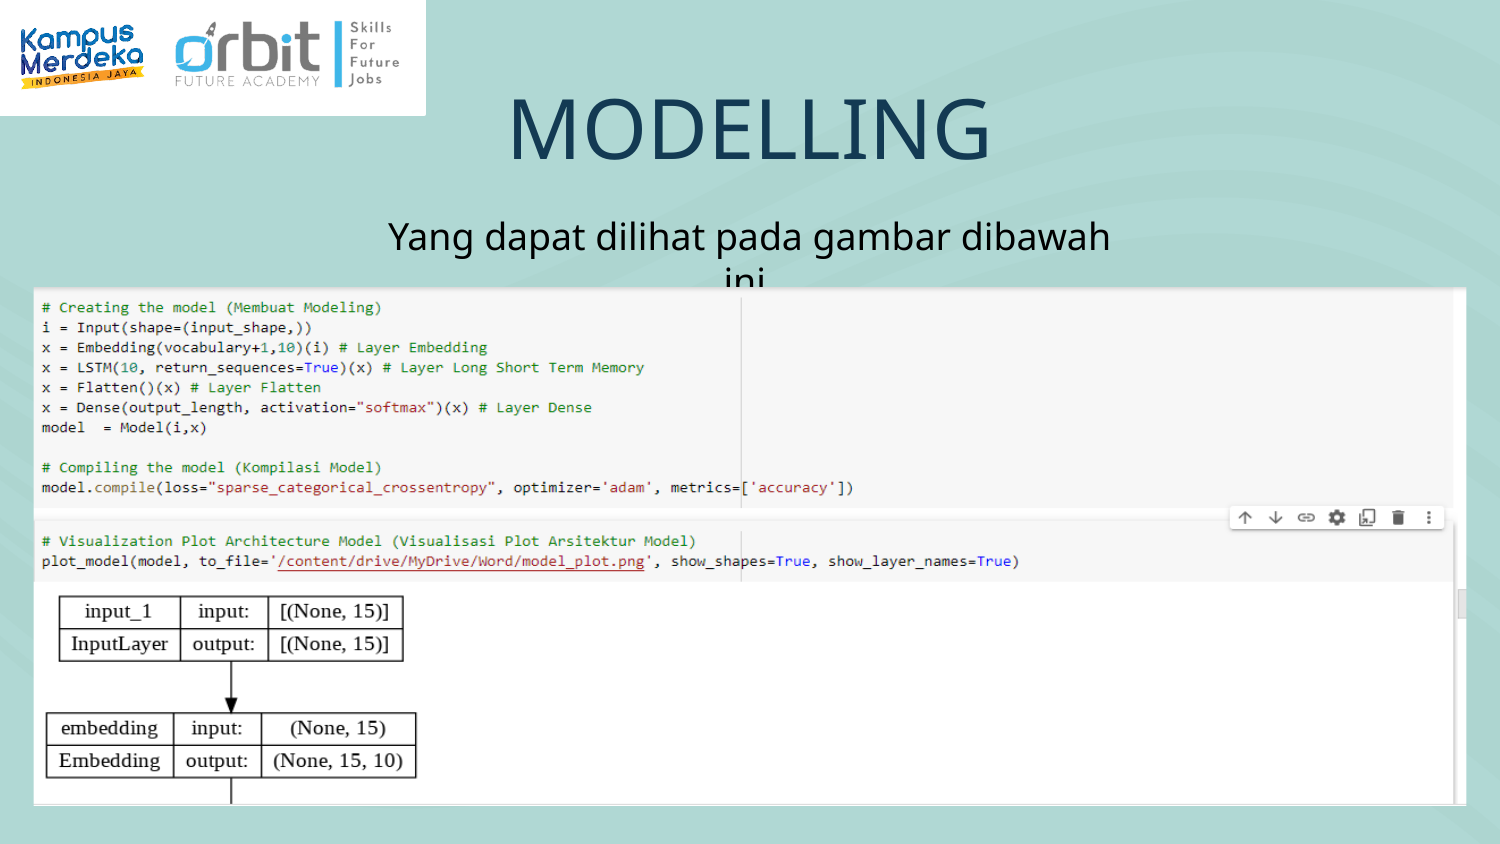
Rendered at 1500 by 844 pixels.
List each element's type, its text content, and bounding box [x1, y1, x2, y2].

text_box Yang dapat dilihat pada gambar dibawah ini. [373, 205, 1127, 285]
picture [33, 287, 1467, 806]
text_box MODELLING [481, 69, 1019, 184]
picture [0, 0, 412, 131]
